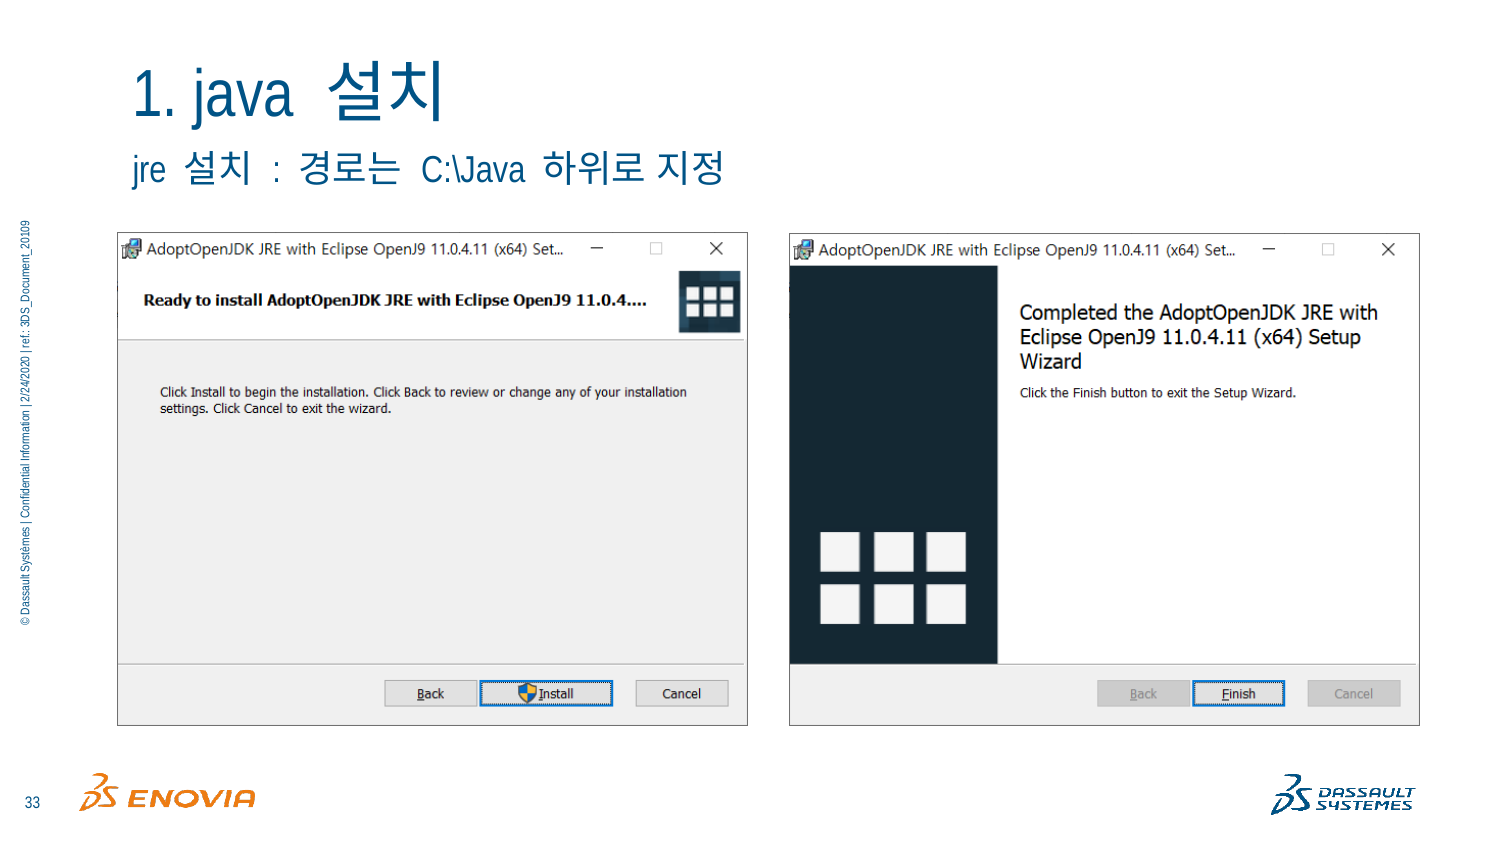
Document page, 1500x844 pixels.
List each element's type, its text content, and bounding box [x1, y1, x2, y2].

picture [79, 773, 255, 811]
list jre 설치 : 경로는 C:\Java 하위로 지정 [117, 138, 1420, 199]
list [789, 232, 1420, 726]
title 1. java 설치 [118, 59, 1418, 121]
picture [1267, 770, 1418, 818]
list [117, 232, 749, 726]
